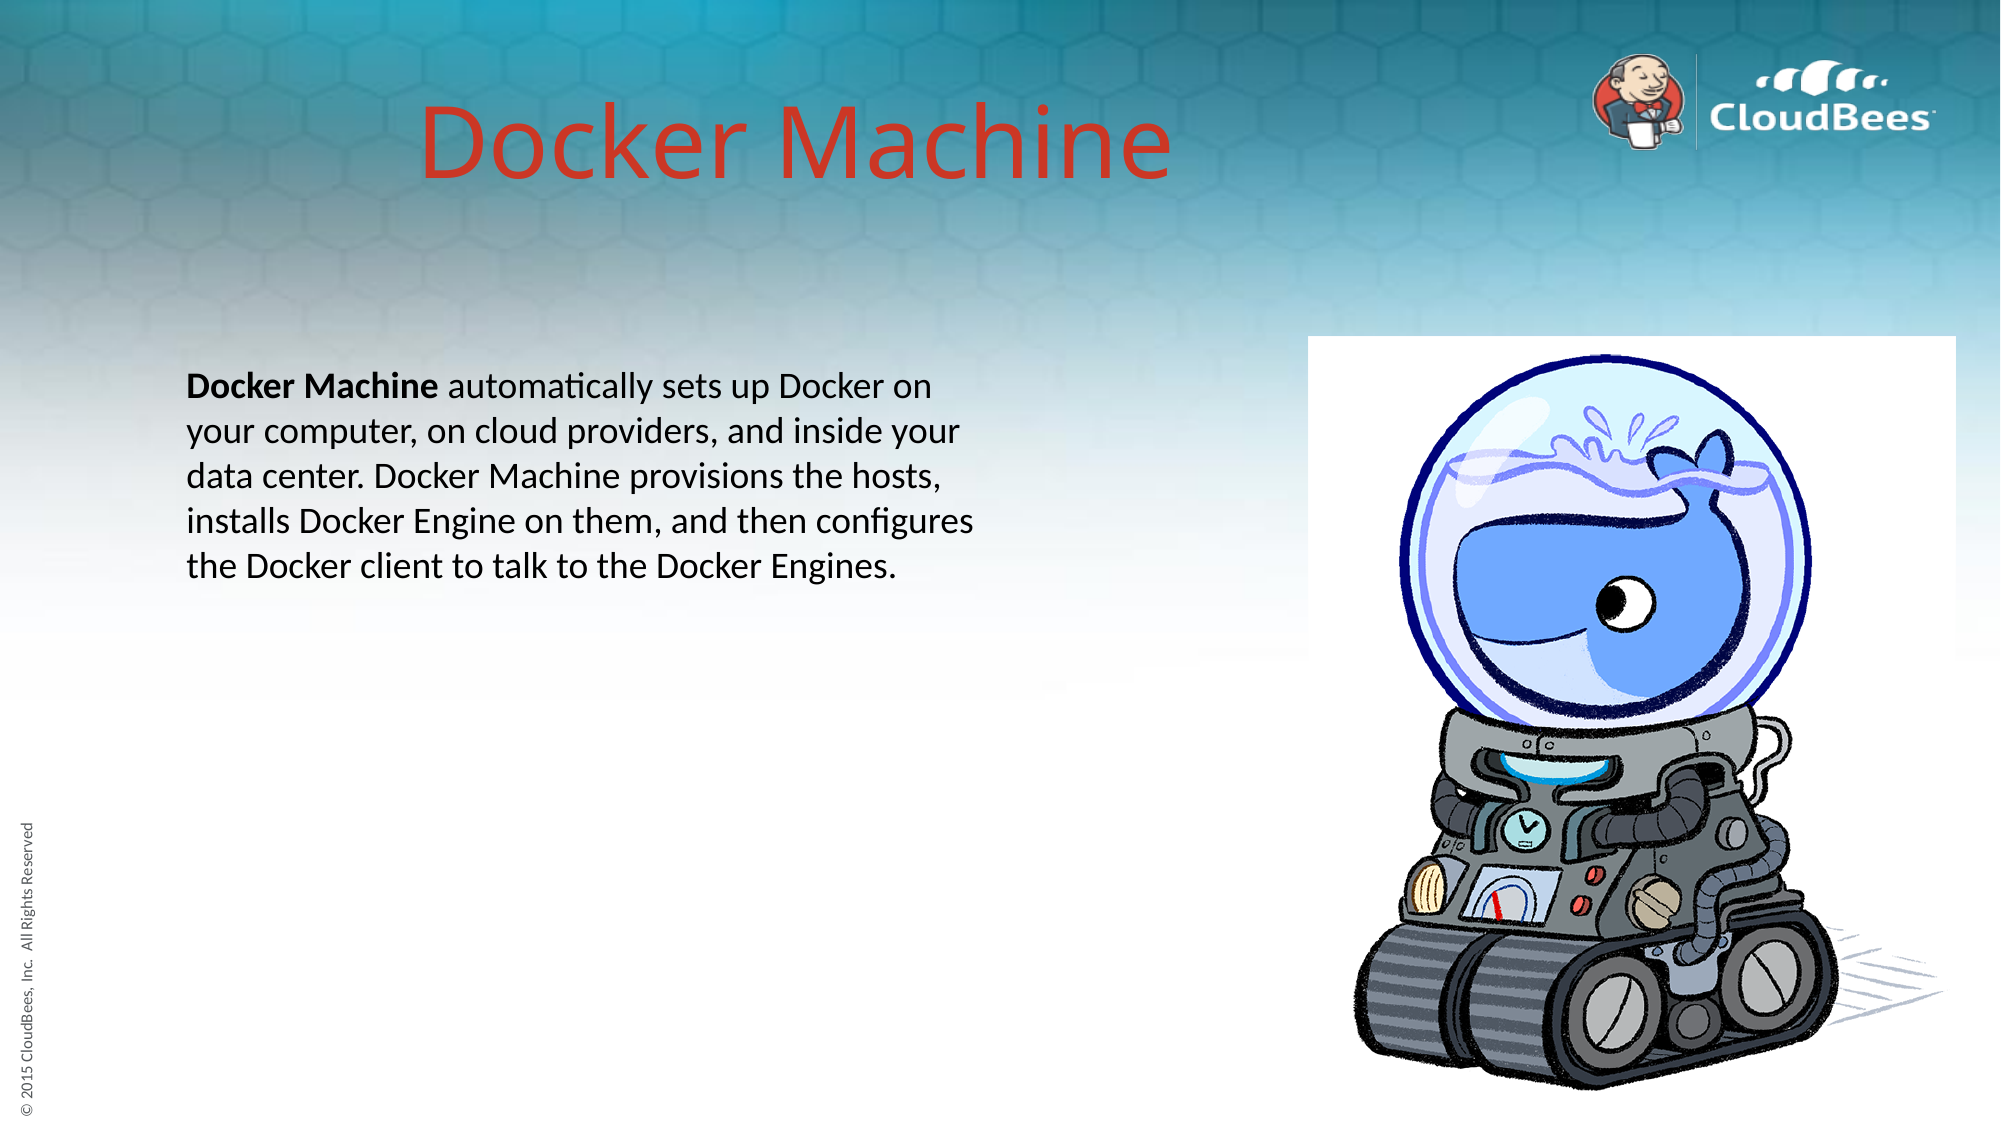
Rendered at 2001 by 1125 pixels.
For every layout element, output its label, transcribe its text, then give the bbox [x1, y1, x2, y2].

text_box Docker Machine automatically sets up Docker on your computer, on cloud providers, and inside your data center. Docker Machine provisions the hosts, installs Docker Engine on them, and then configures the Docker client to talk to the Docker Engines. [178, 353, 985, 594]
picture [0, 0, 2001, 1125]
title Docker Machine [0, 0, 1601, 214]
